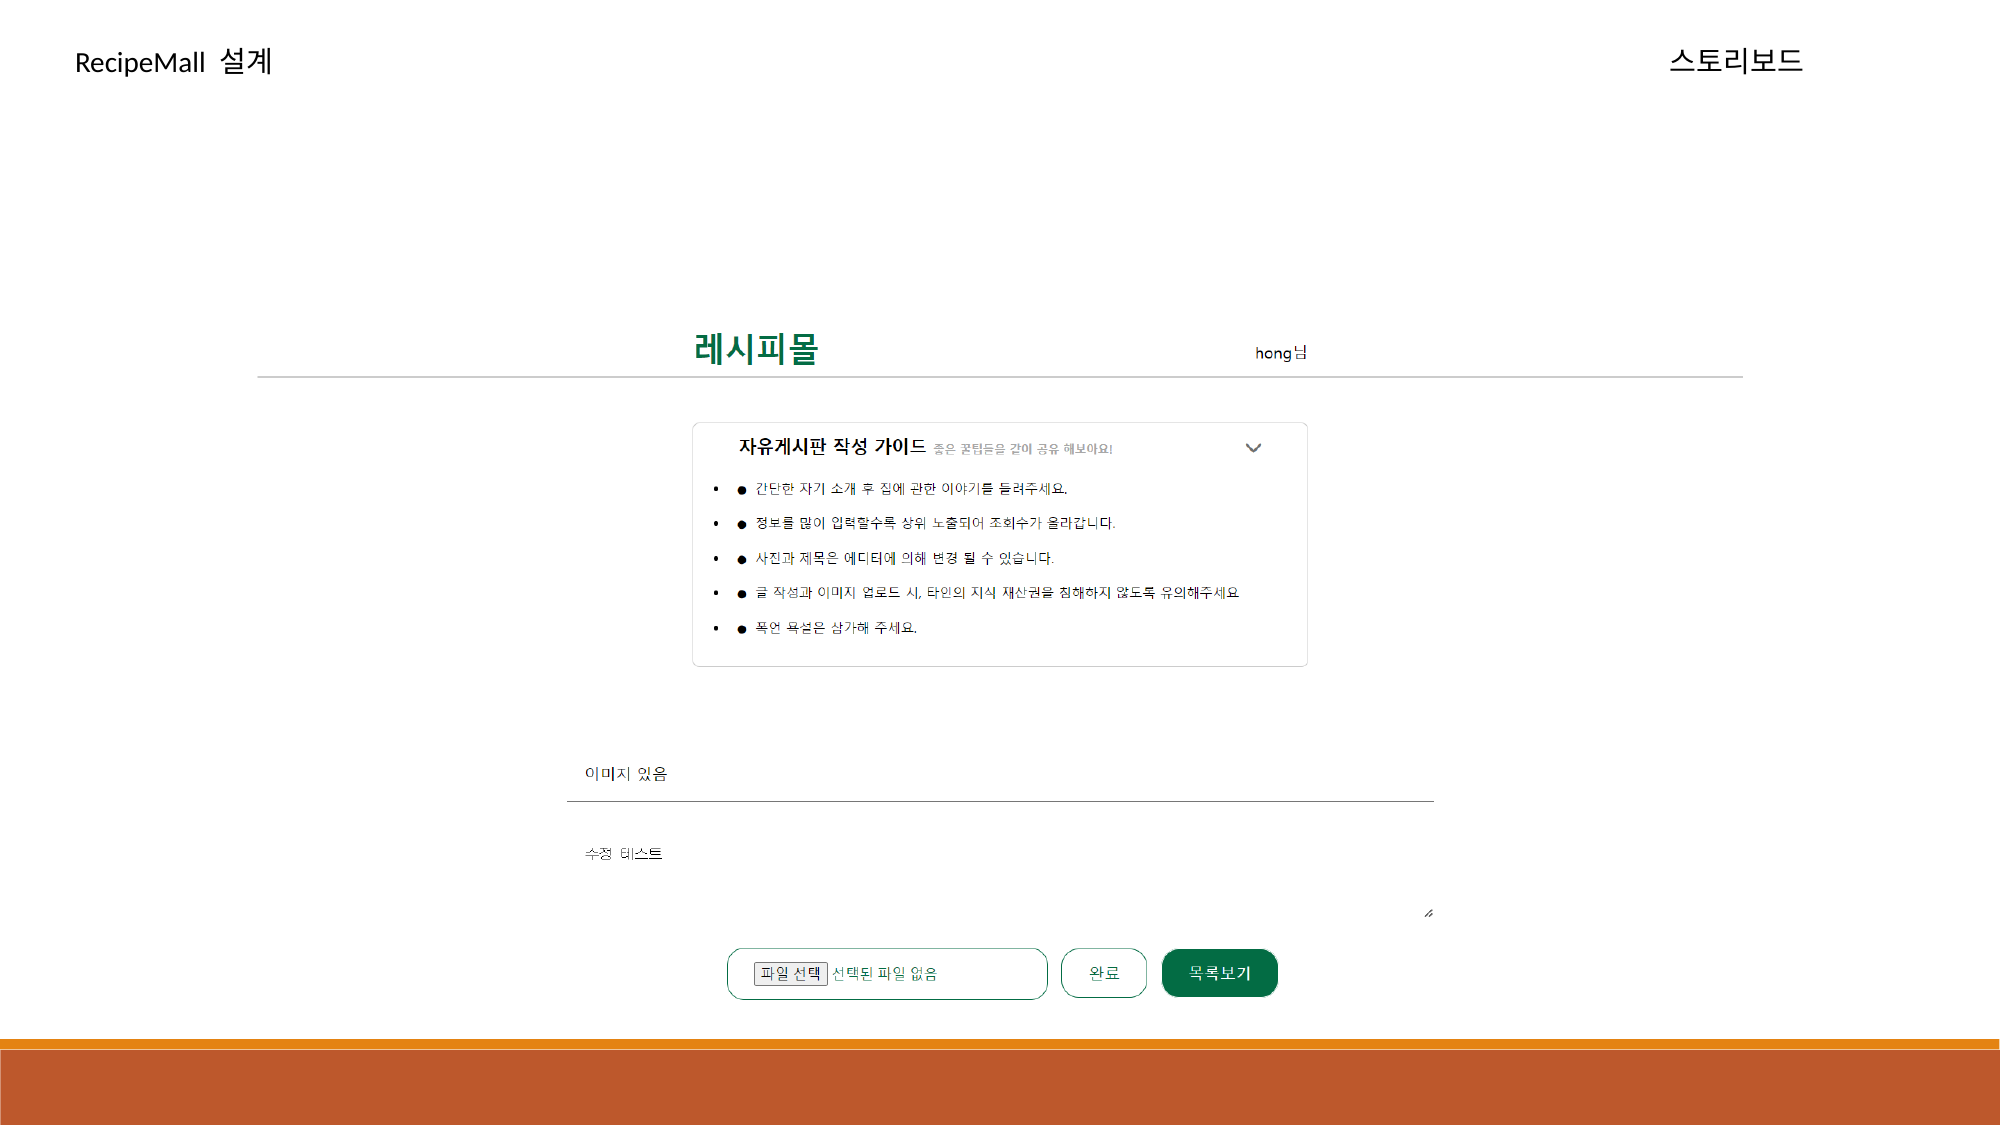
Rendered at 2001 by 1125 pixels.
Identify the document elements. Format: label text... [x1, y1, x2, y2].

picture [250, 290, 1750, 1007]
text_box 스토리보드 [1654, 36, 1923, 86]
text_box RecipeMall 설계 [60, 36, 328, 86]
